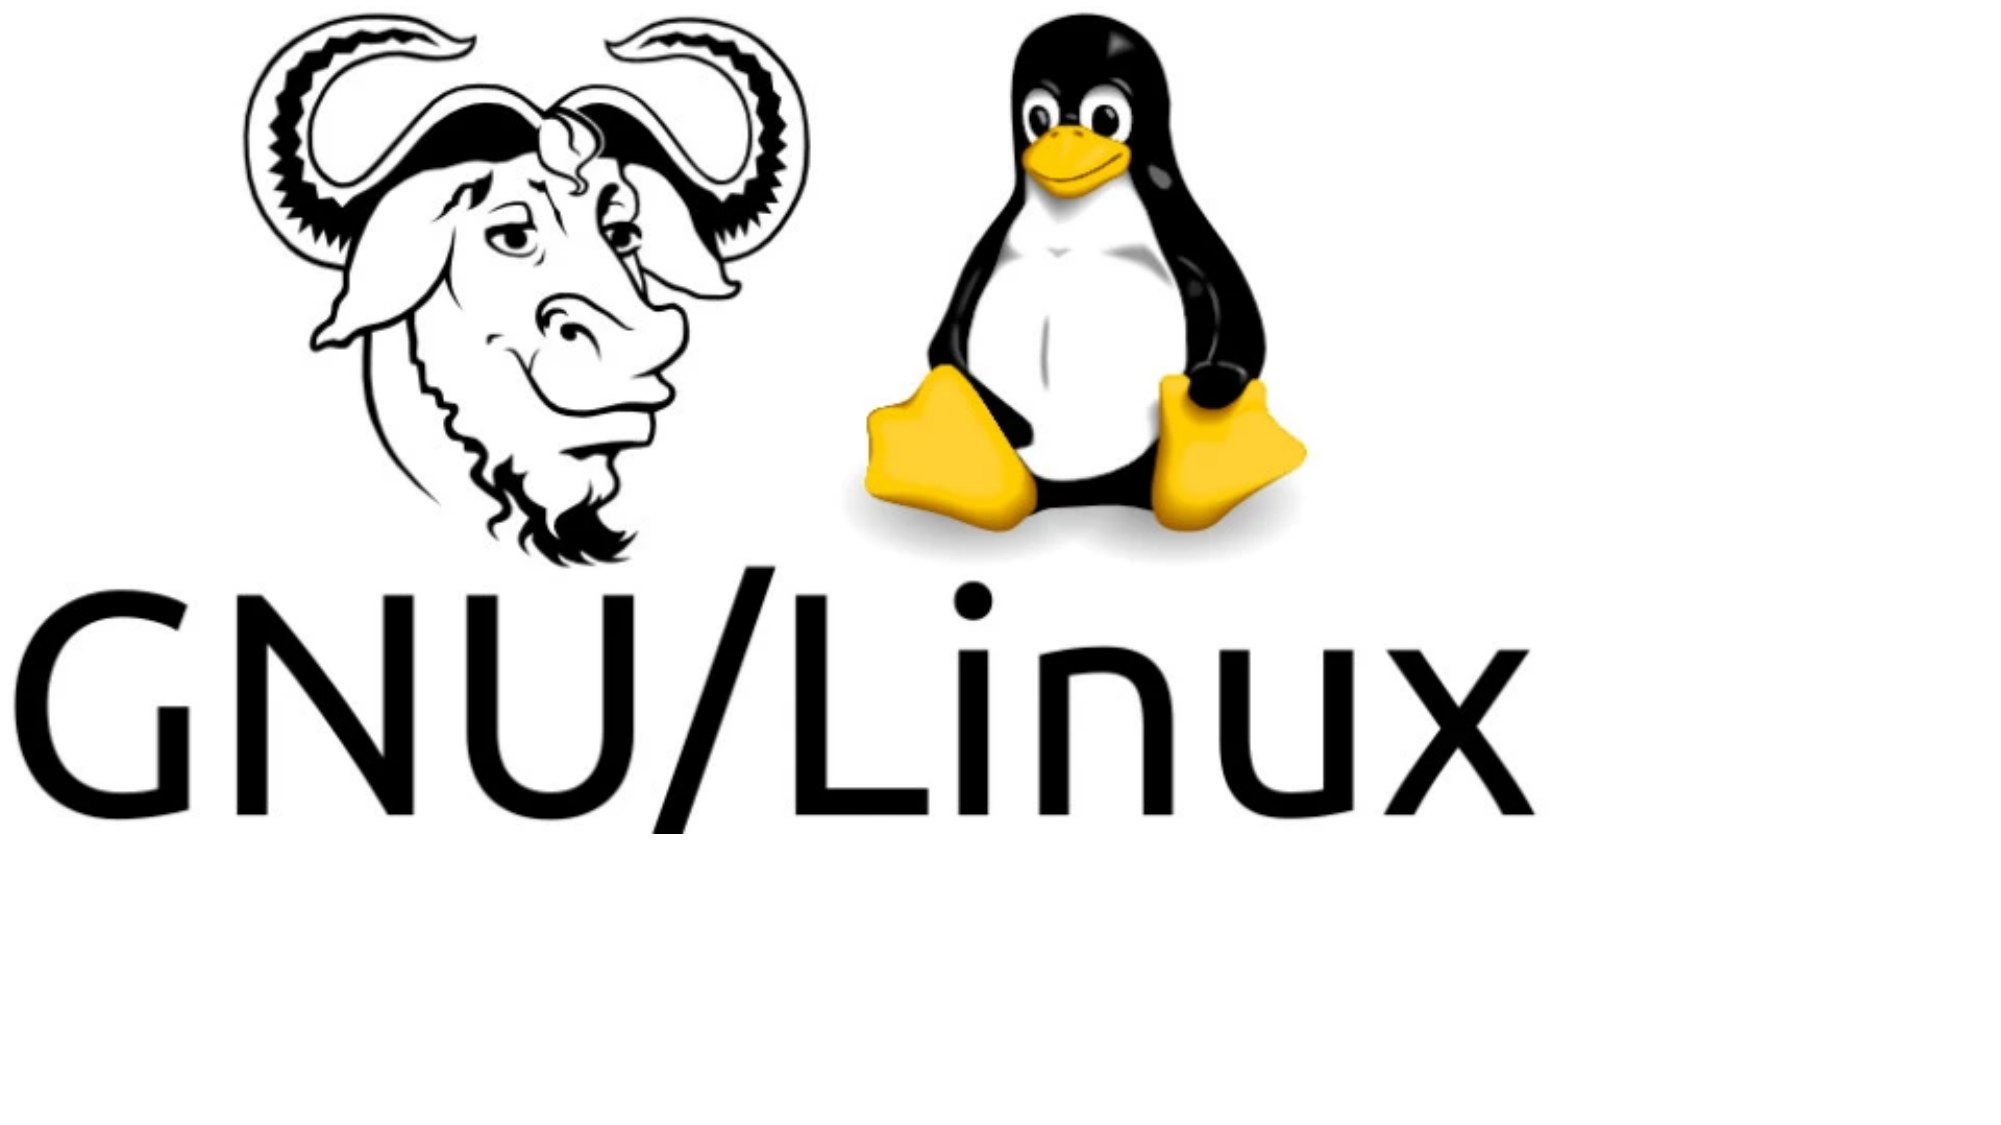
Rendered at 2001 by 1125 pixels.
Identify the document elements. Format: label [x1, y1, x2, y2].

picture [0, 0, 1551, 834]
